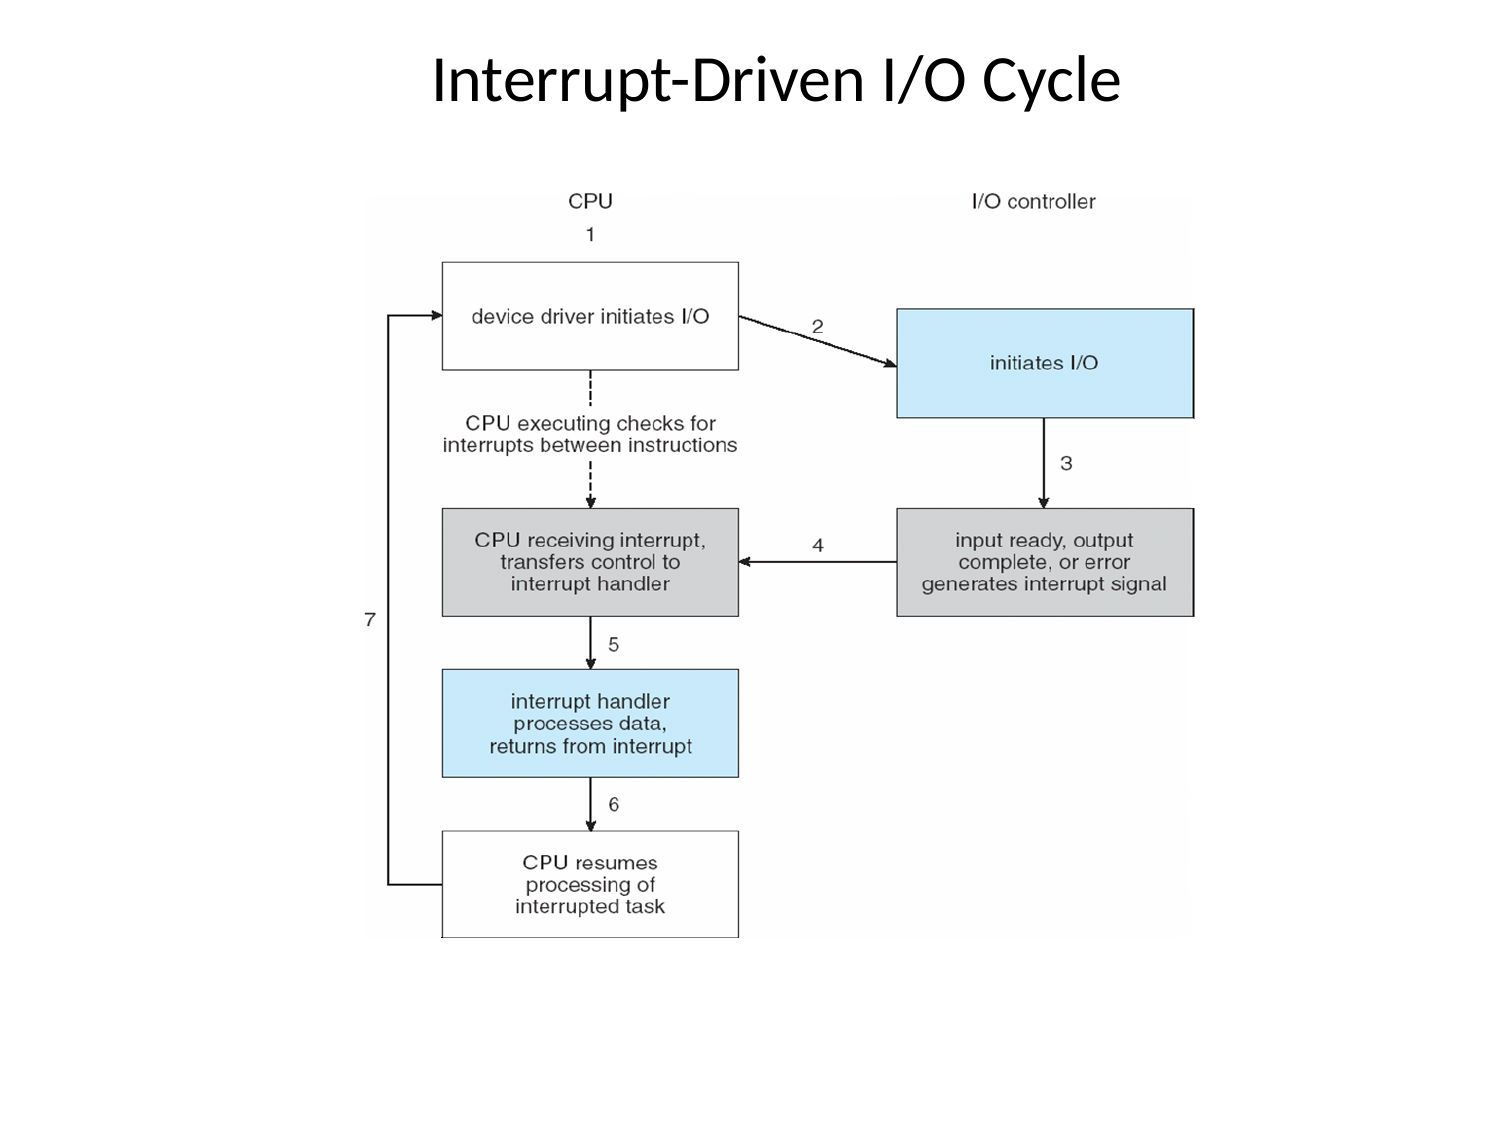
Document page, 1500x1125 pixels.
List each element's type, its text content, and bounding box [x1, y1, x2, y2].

title Interrupt-Driven I/O Cycle [129, 27, 1425, 123]
picture [363, 190, 1195, 938]
